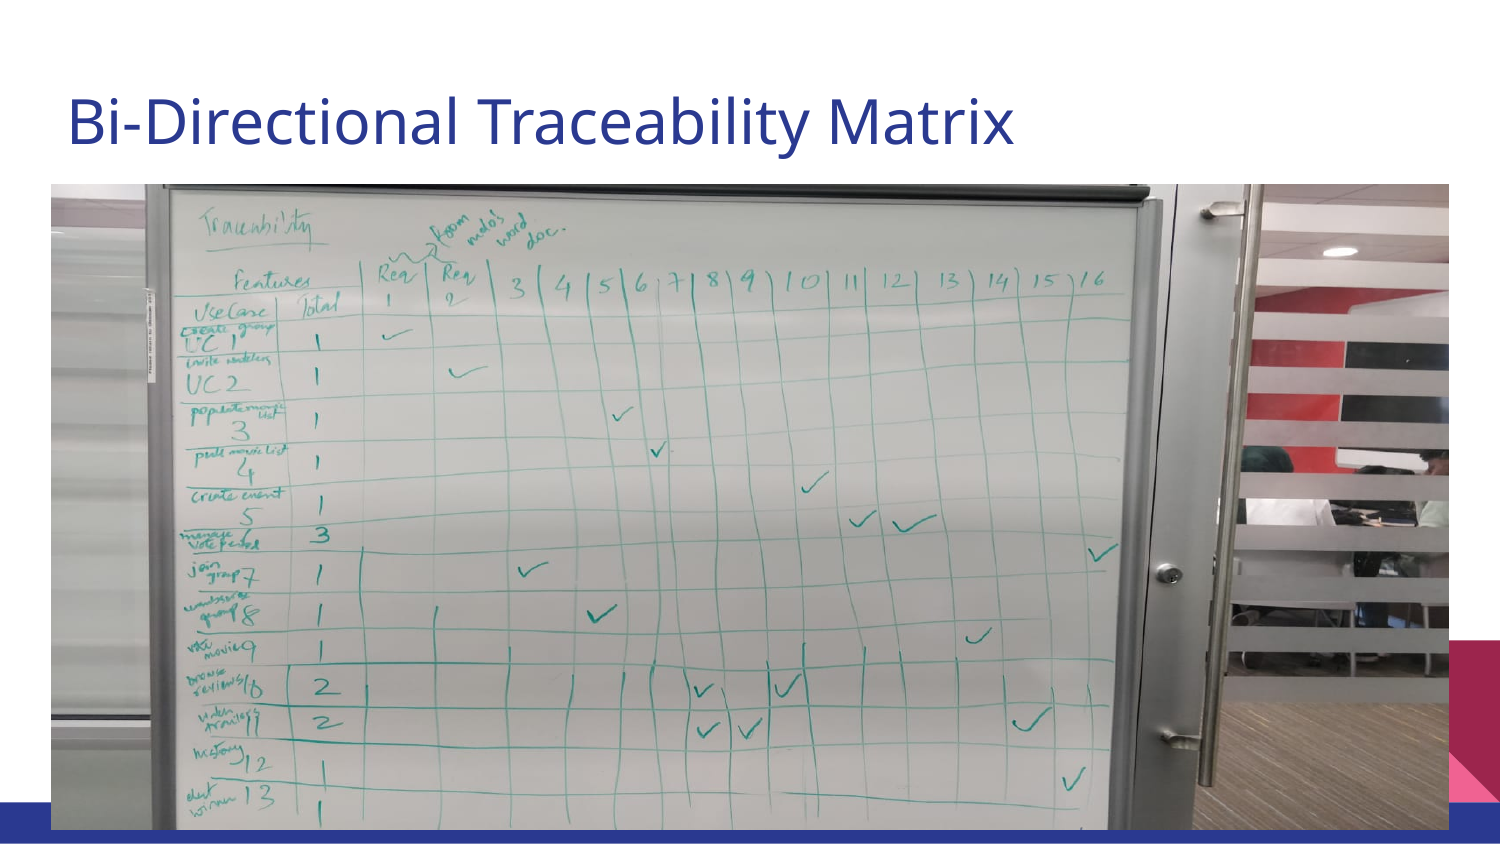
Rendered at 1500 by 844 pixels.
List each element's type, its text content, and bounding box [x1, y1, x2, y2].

picture [50, 183, 1450, 830]
title Bi-Directional Traceability Matrix [51, 67, 1449, 167]
